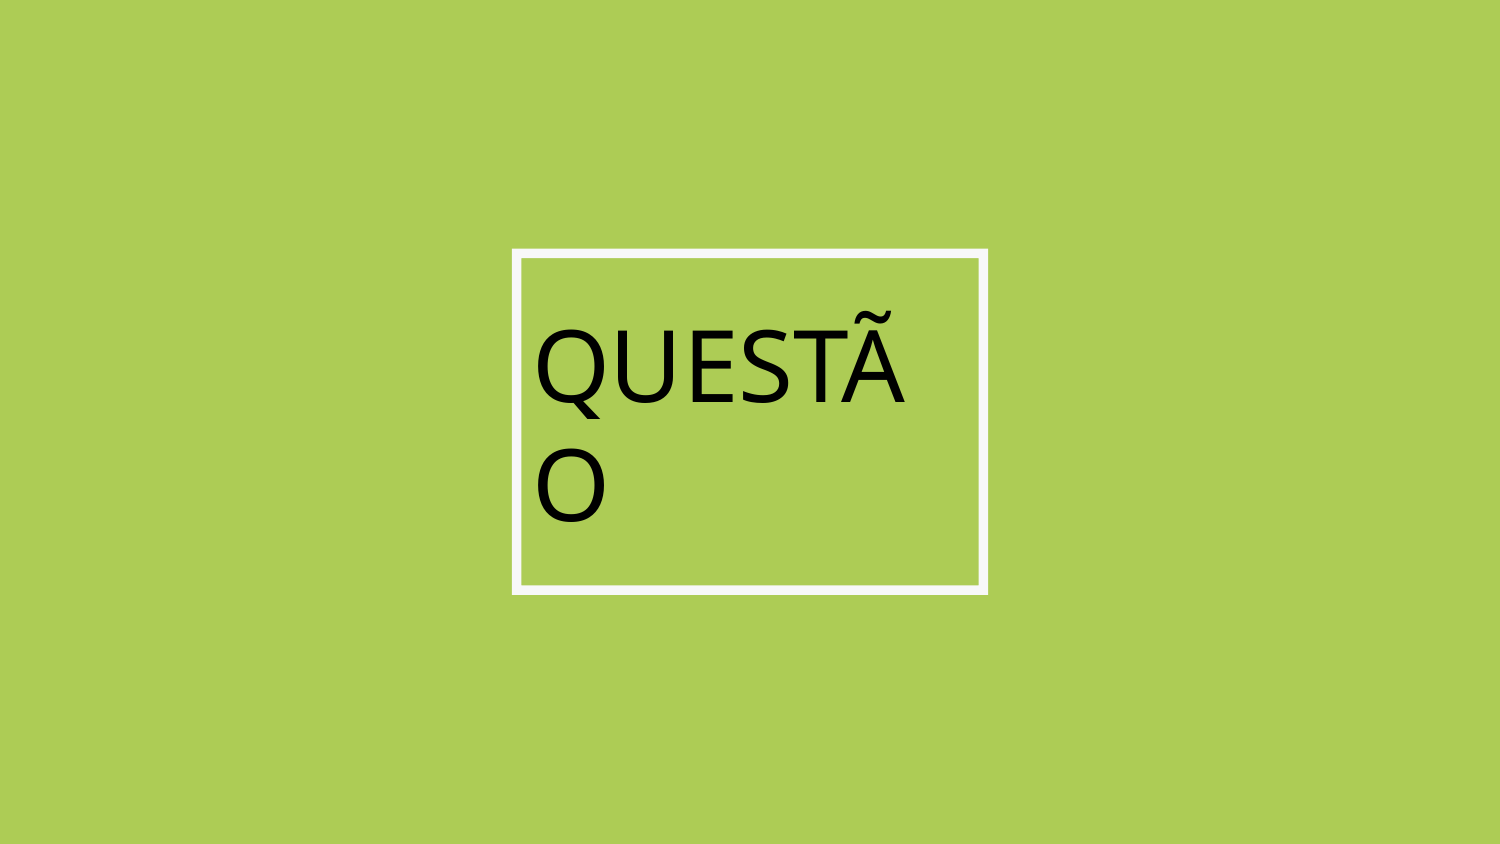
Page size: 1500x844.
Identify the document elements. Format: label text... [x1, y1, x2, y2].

text_box QUESTÃO [517, 262, 994, 581]
text_box [511, 248, 989, 595]
